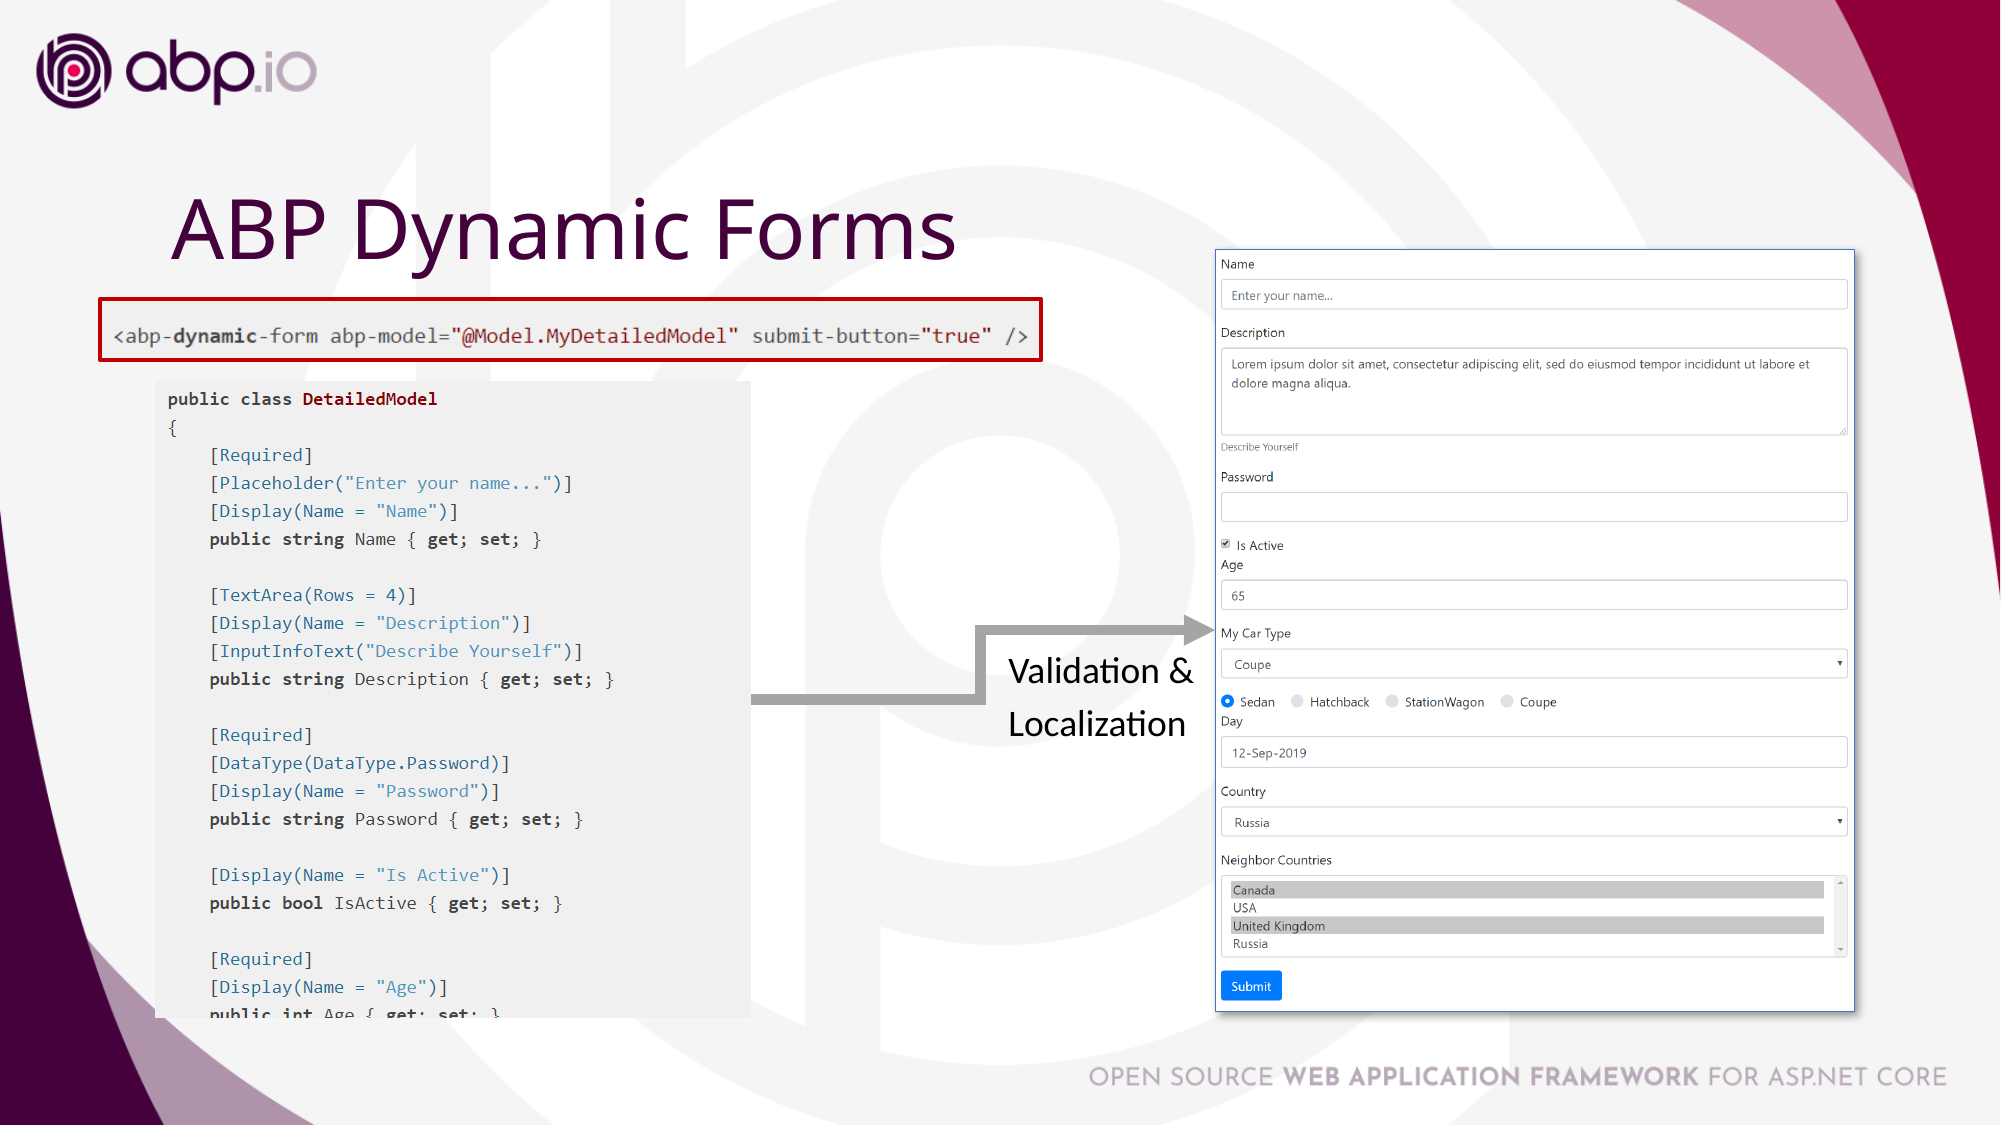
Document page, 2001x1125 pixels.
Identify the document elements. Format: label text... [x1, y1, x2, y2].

picture [0, 0, 2001, 1125]
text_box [751, 630, 1216, 700]
title ABP Dynamic Forms [156, 145, 1844, 321]
text_box Validation & Localization [978, 700, 1215, 769]
